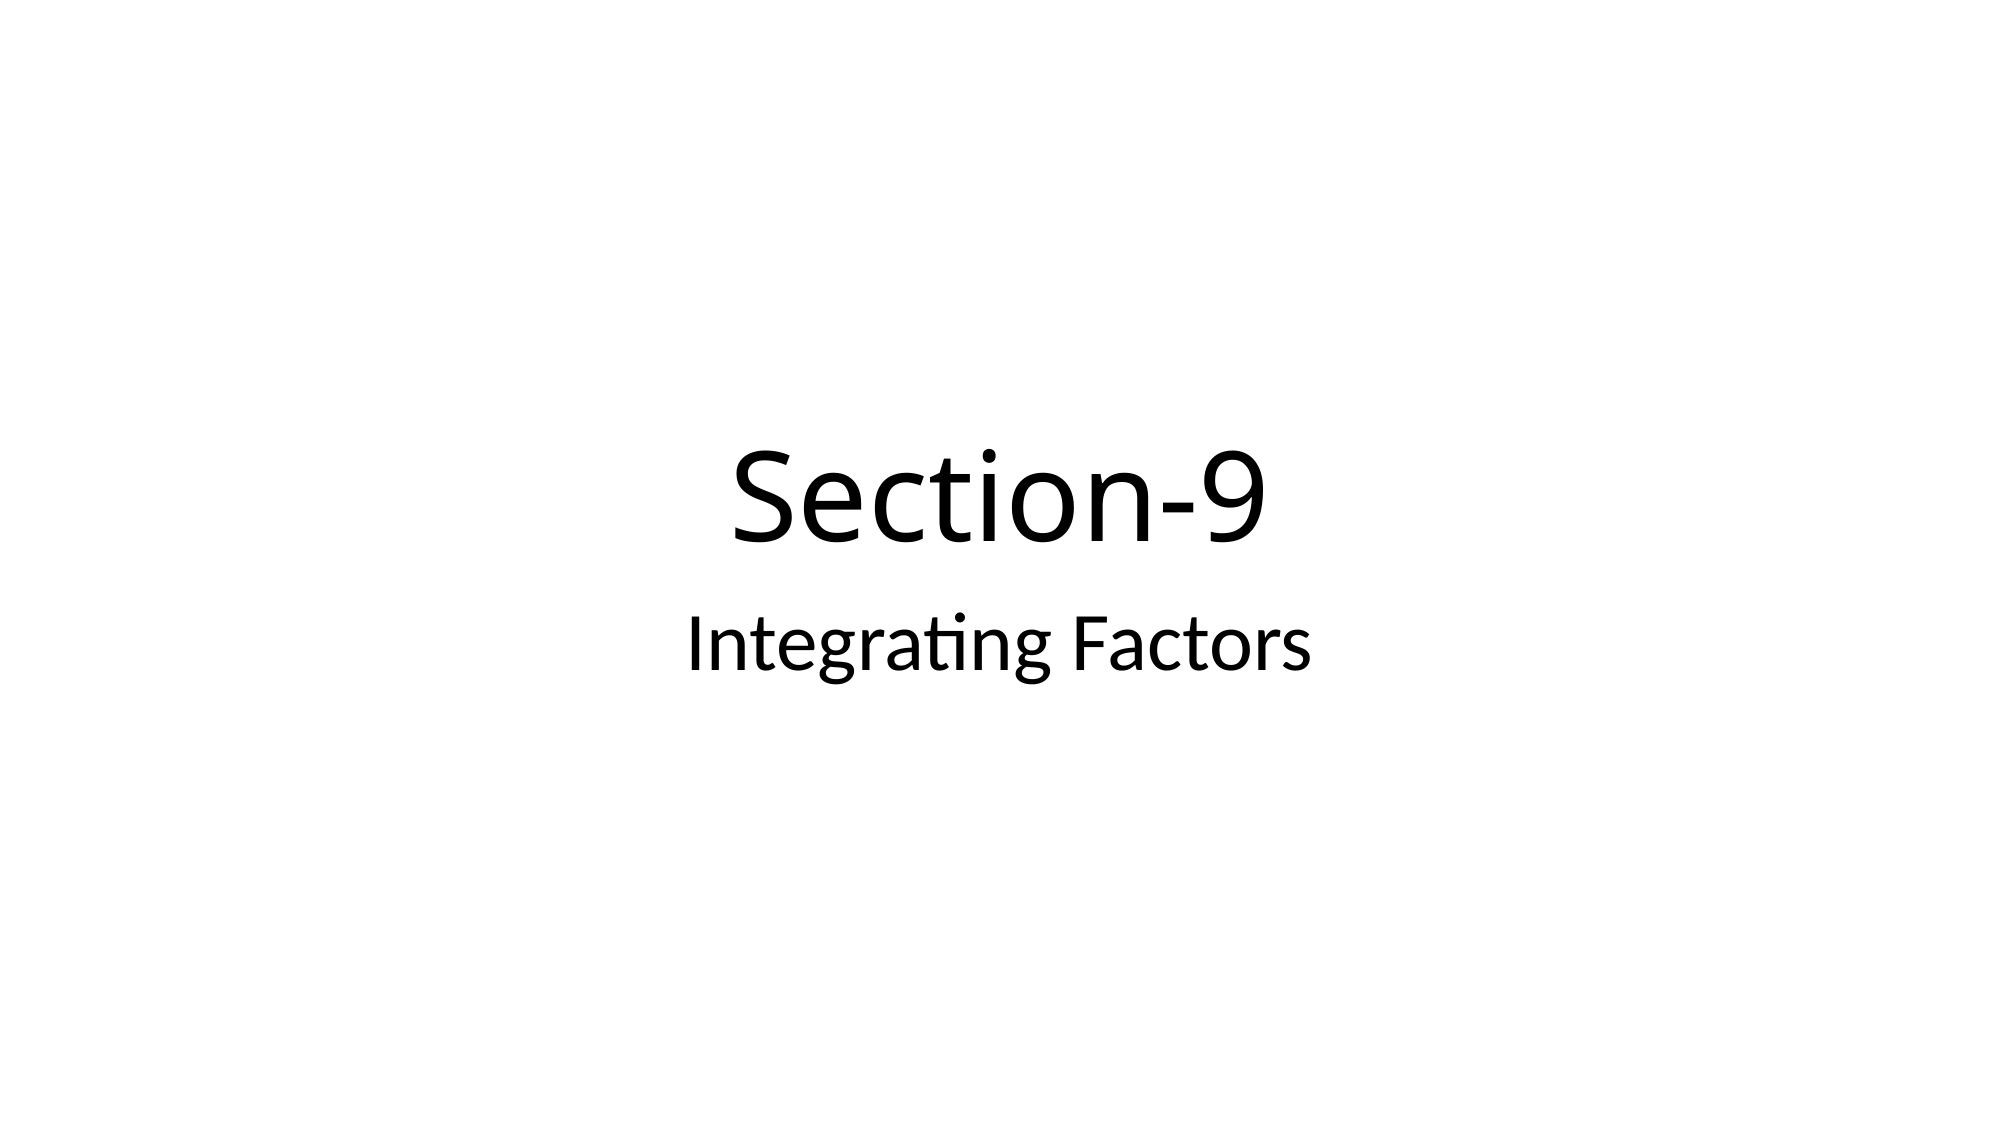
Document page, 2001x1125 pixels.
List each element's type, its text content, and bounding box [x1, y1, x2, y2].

subtitle Integrating Factors [249, 590, 1750, 863]
title Section-9 [249, 184, 1750, 576]
